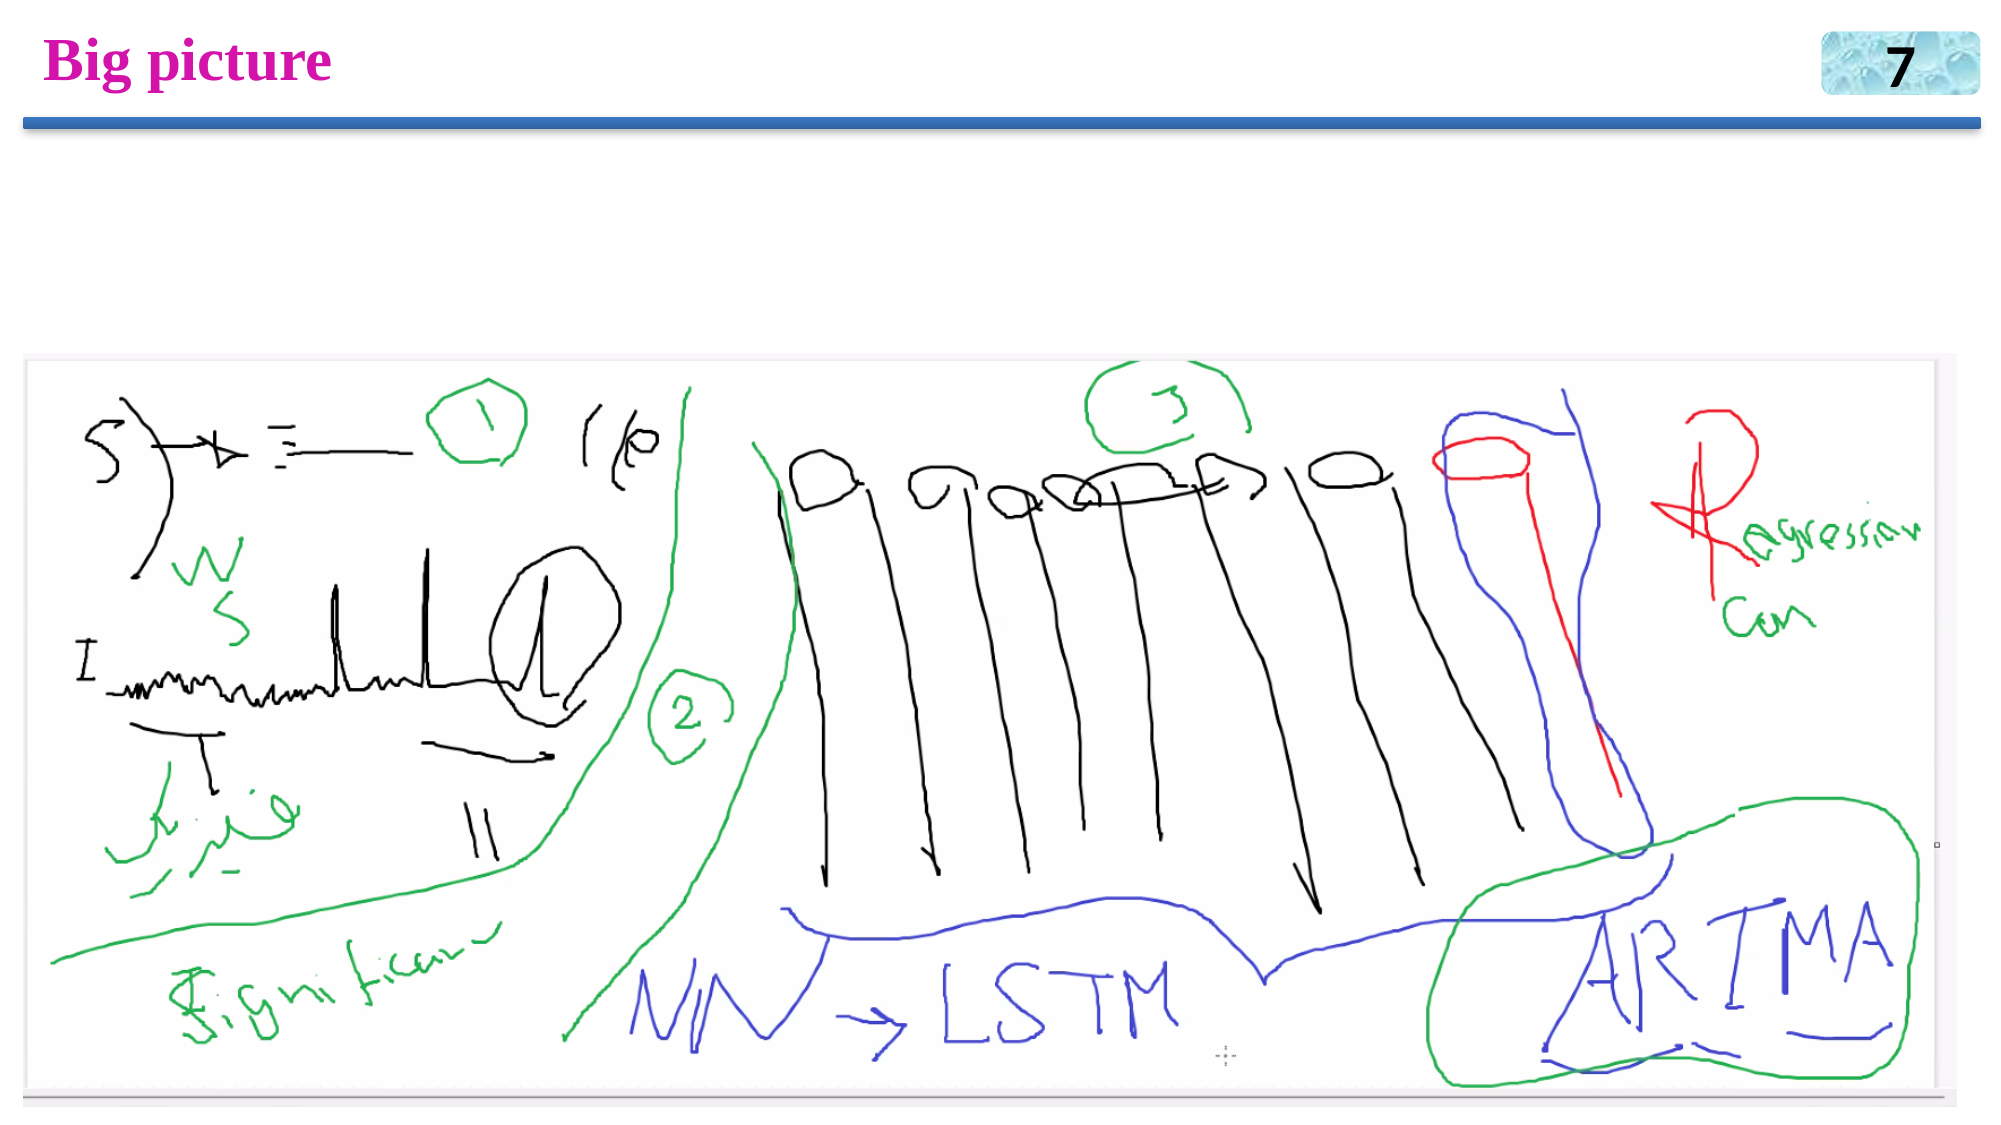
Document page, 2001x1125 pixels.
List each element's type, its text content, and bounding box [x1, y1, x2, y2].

title Big picture [23, 19, 1440, 104]
text_box 7 [1821, 31, 1981, 95]
picture [23, 353, 1957, 1107]
text_box [23, 117, 1981, 129]
